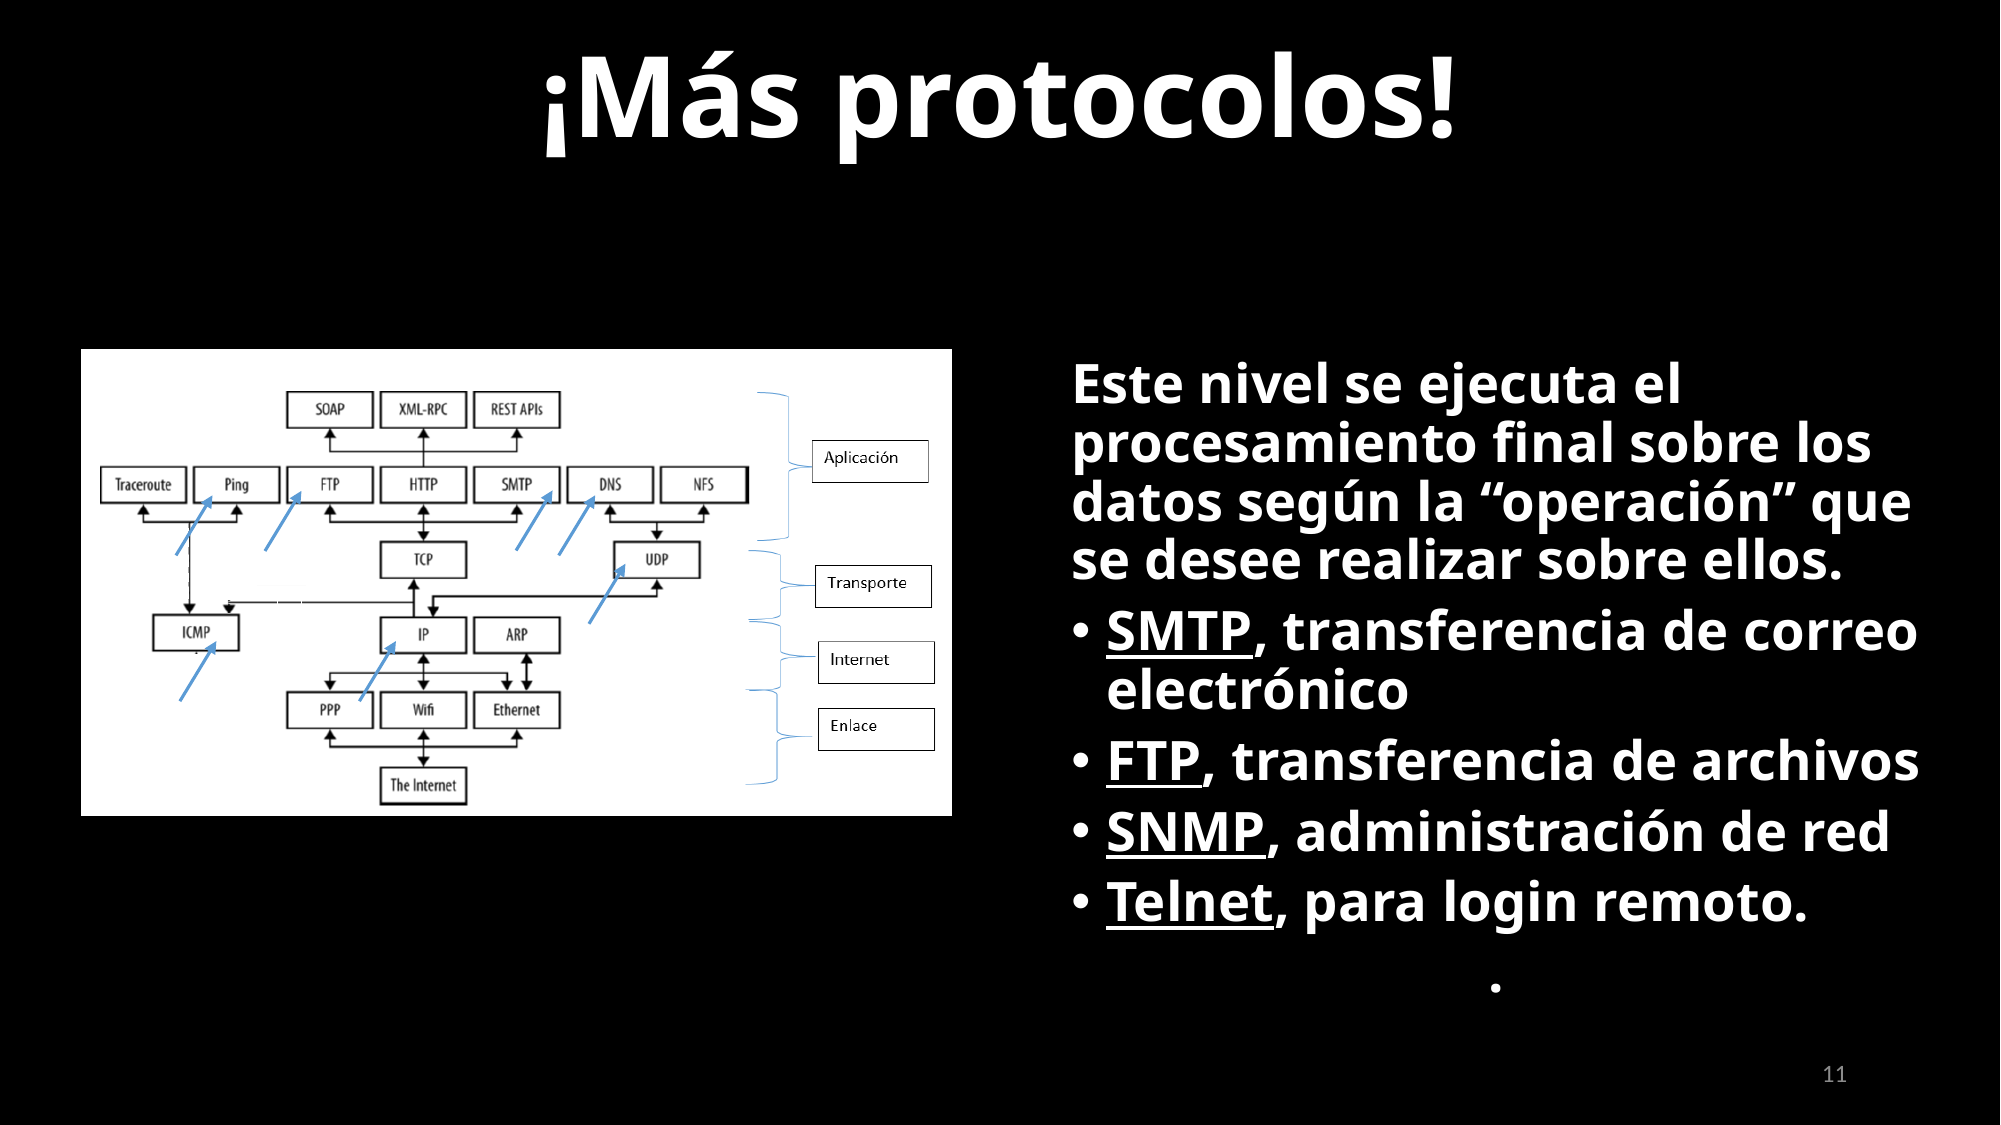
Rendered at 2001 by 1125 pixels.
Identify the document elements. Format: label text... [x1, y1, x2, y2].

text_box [359, 641, 396, 702]
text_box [558, 495, 596, 556]
slide_number 11 [1412, 1043, 1863, 1103]
picture [80, 349, 952, 816]
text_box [264, 490, 302, 551]
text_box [179, 641, 217, 702]
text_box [515, 490, 553, 551]
text_box ¡Más protocolos! [0, 17, 2000, 167]
list Este nivel se ejecuta el procesamiento final sobre los datos según la “operación” que se desee realizar sobre ellos. SMTP, transferencia de correo electrónico FTP, transferencia de archivos SNMP, administración de red Telnet, para login remoto. . [1056, 349, 1937, 1043]
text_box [175, 495, 213, 556]
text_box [588, 563, 626, 624]
